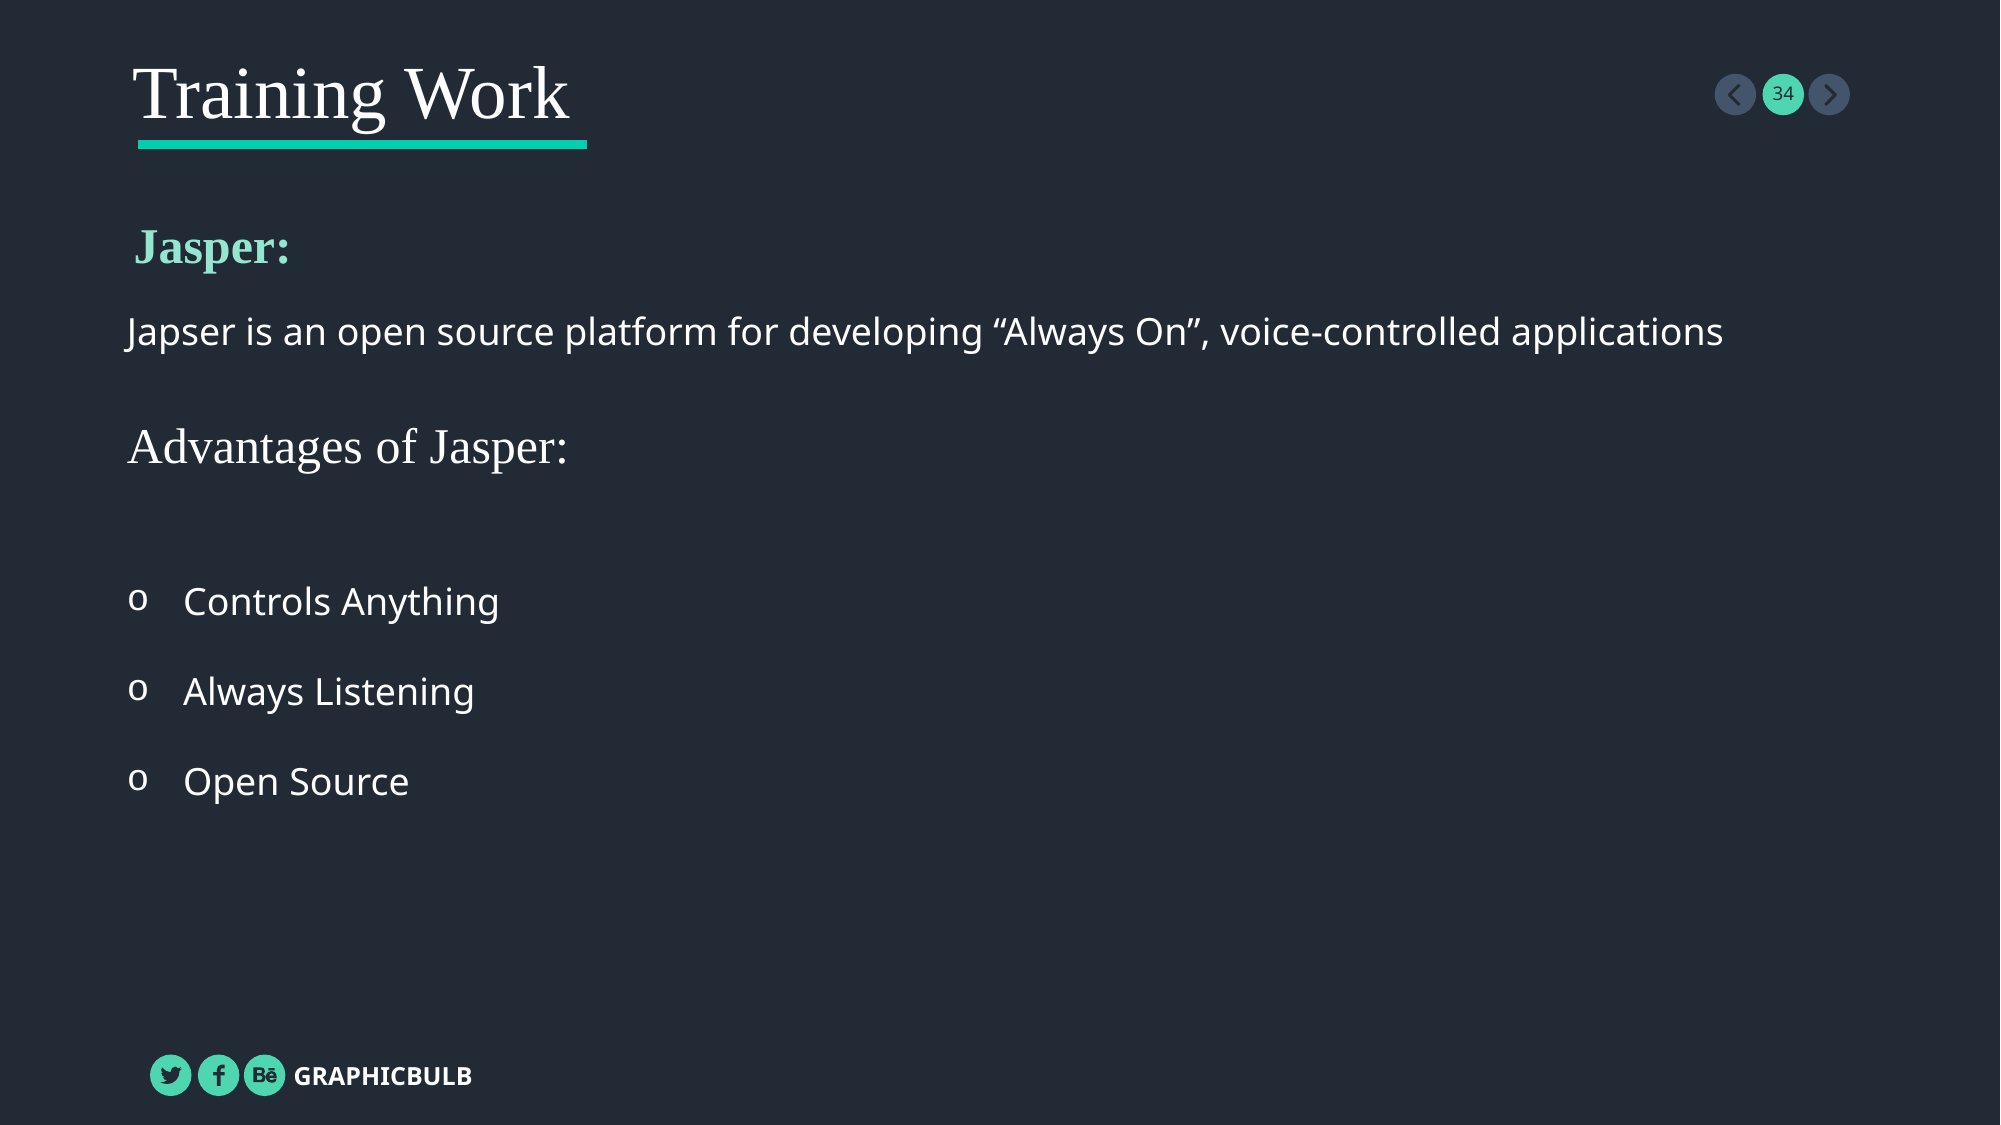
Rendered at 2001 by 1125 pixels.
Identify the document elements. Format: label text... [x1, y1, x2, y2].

text_box Jasper: [118, 206, 909, 282]
text_box Training Work [117, 35, 585, 141]
text_box Japser is an open source platform for developing “Always On”, voice-controlled applications Advantages of Jasper: Controls Anything Always Listening Open Source [112, 301, 1783, 811]
